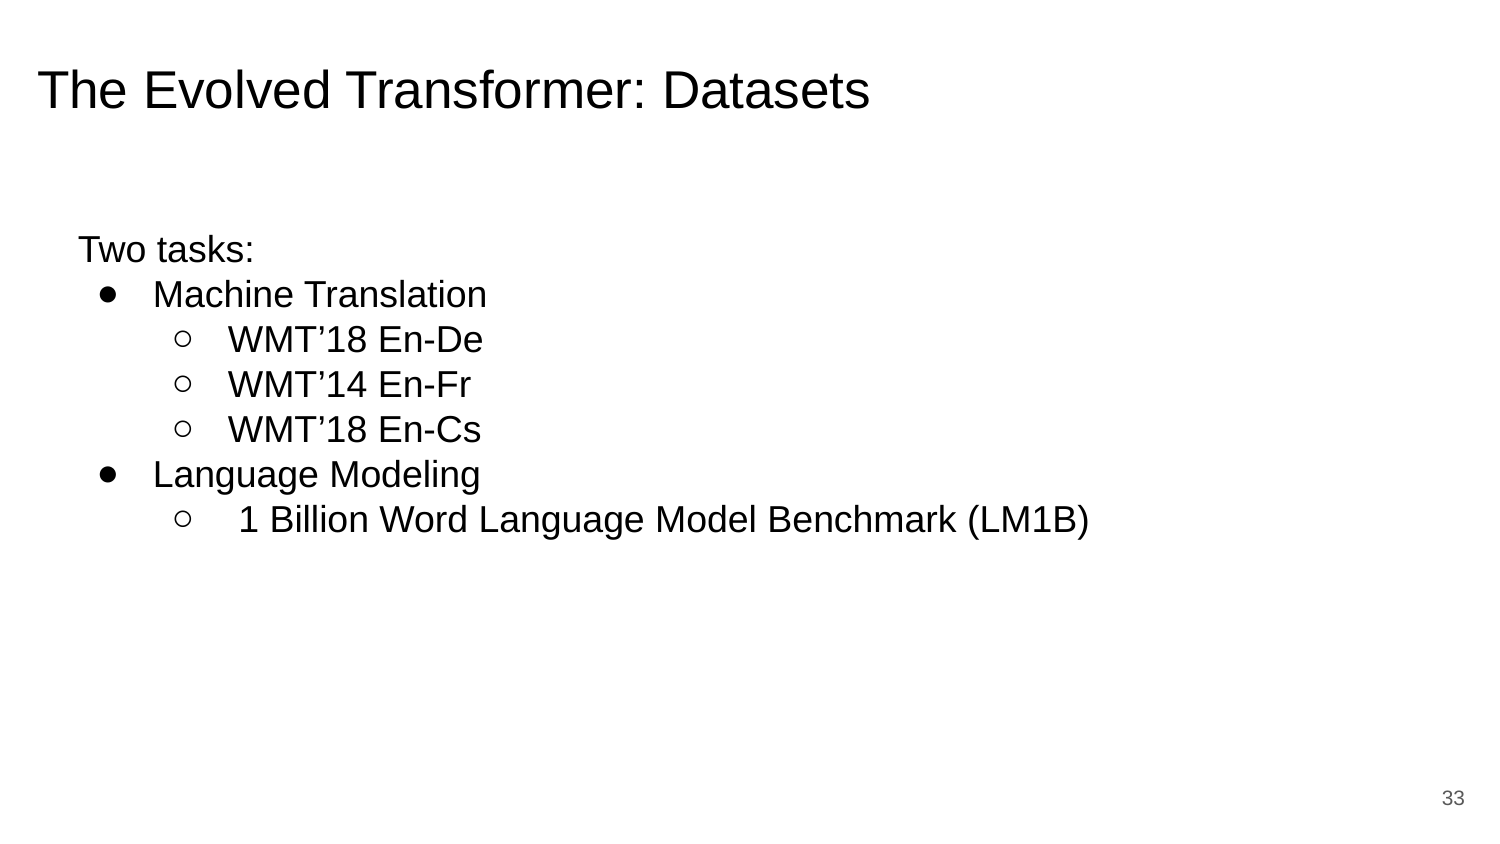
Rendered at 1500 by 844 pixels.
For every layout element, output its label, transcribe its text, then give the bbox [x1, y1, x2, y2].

text_box Two tasks: Machine Translation WMT’18 En-De WMT’14 En-Fr WMT’18 En-Cs Language Modeling 1 Billion Word Language Model Benchmark (LM1B) [62, 210, 1437, 555]
title The Evolved Transformer: Datasets [22, 40, 1420, 135]
slide_number ‹#› [1389, 764, 1480, 830]
